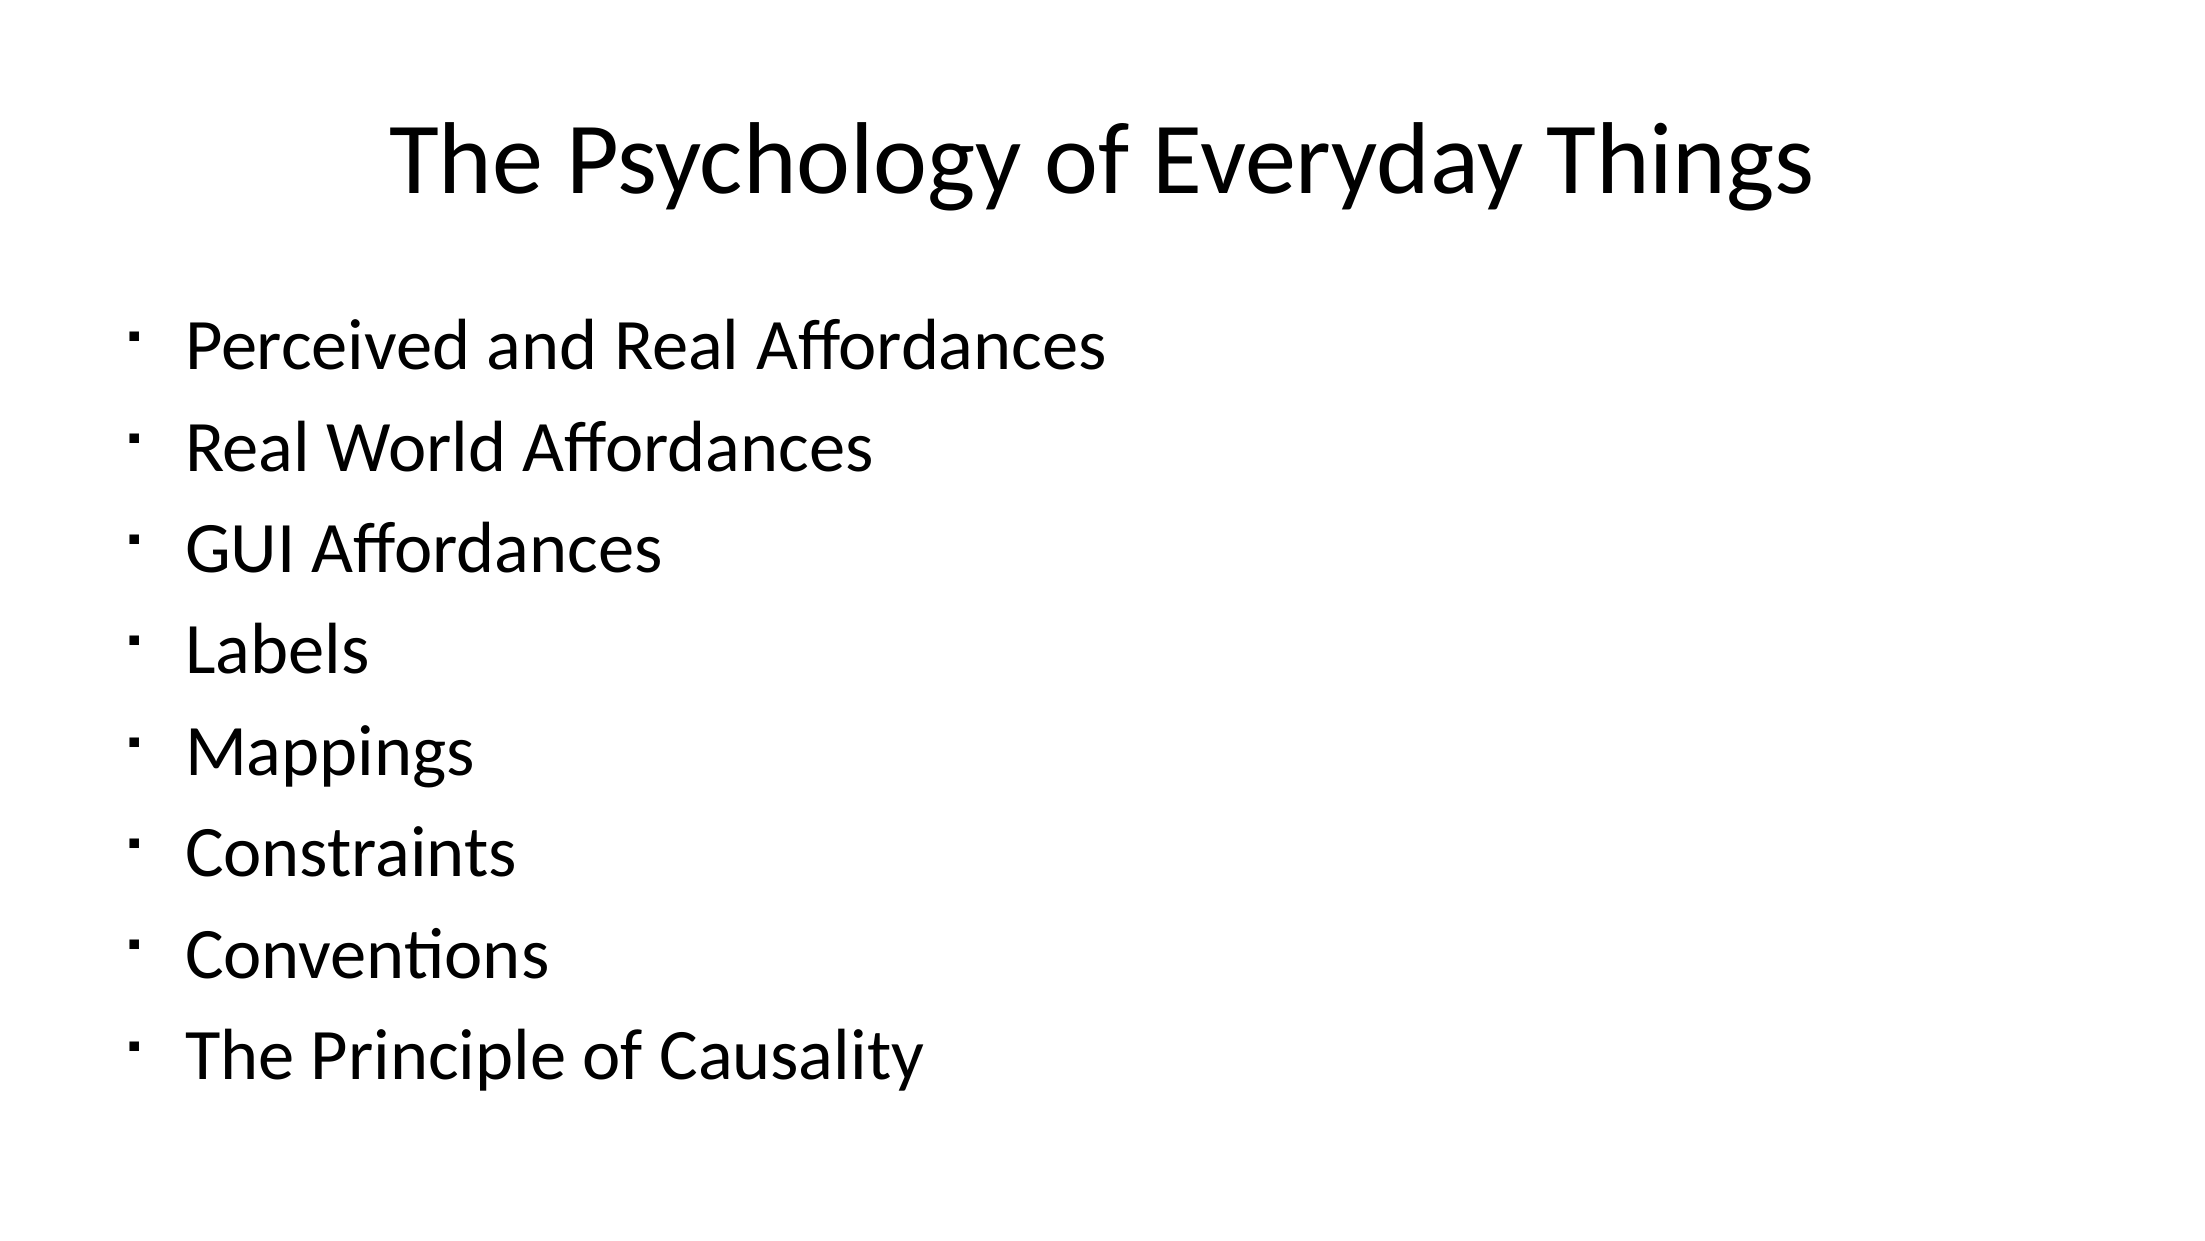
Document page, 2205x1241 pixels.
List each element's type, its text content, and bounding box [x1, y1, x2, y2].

title The Psychology of Everyday Things [110, 49, 2095, 257]
list Perceived and Real Affordances Real World Affordances GUI Affordances Labels Mappings Constraints Conventions The Principle of Causality [110, 289, 2095, 1108]
